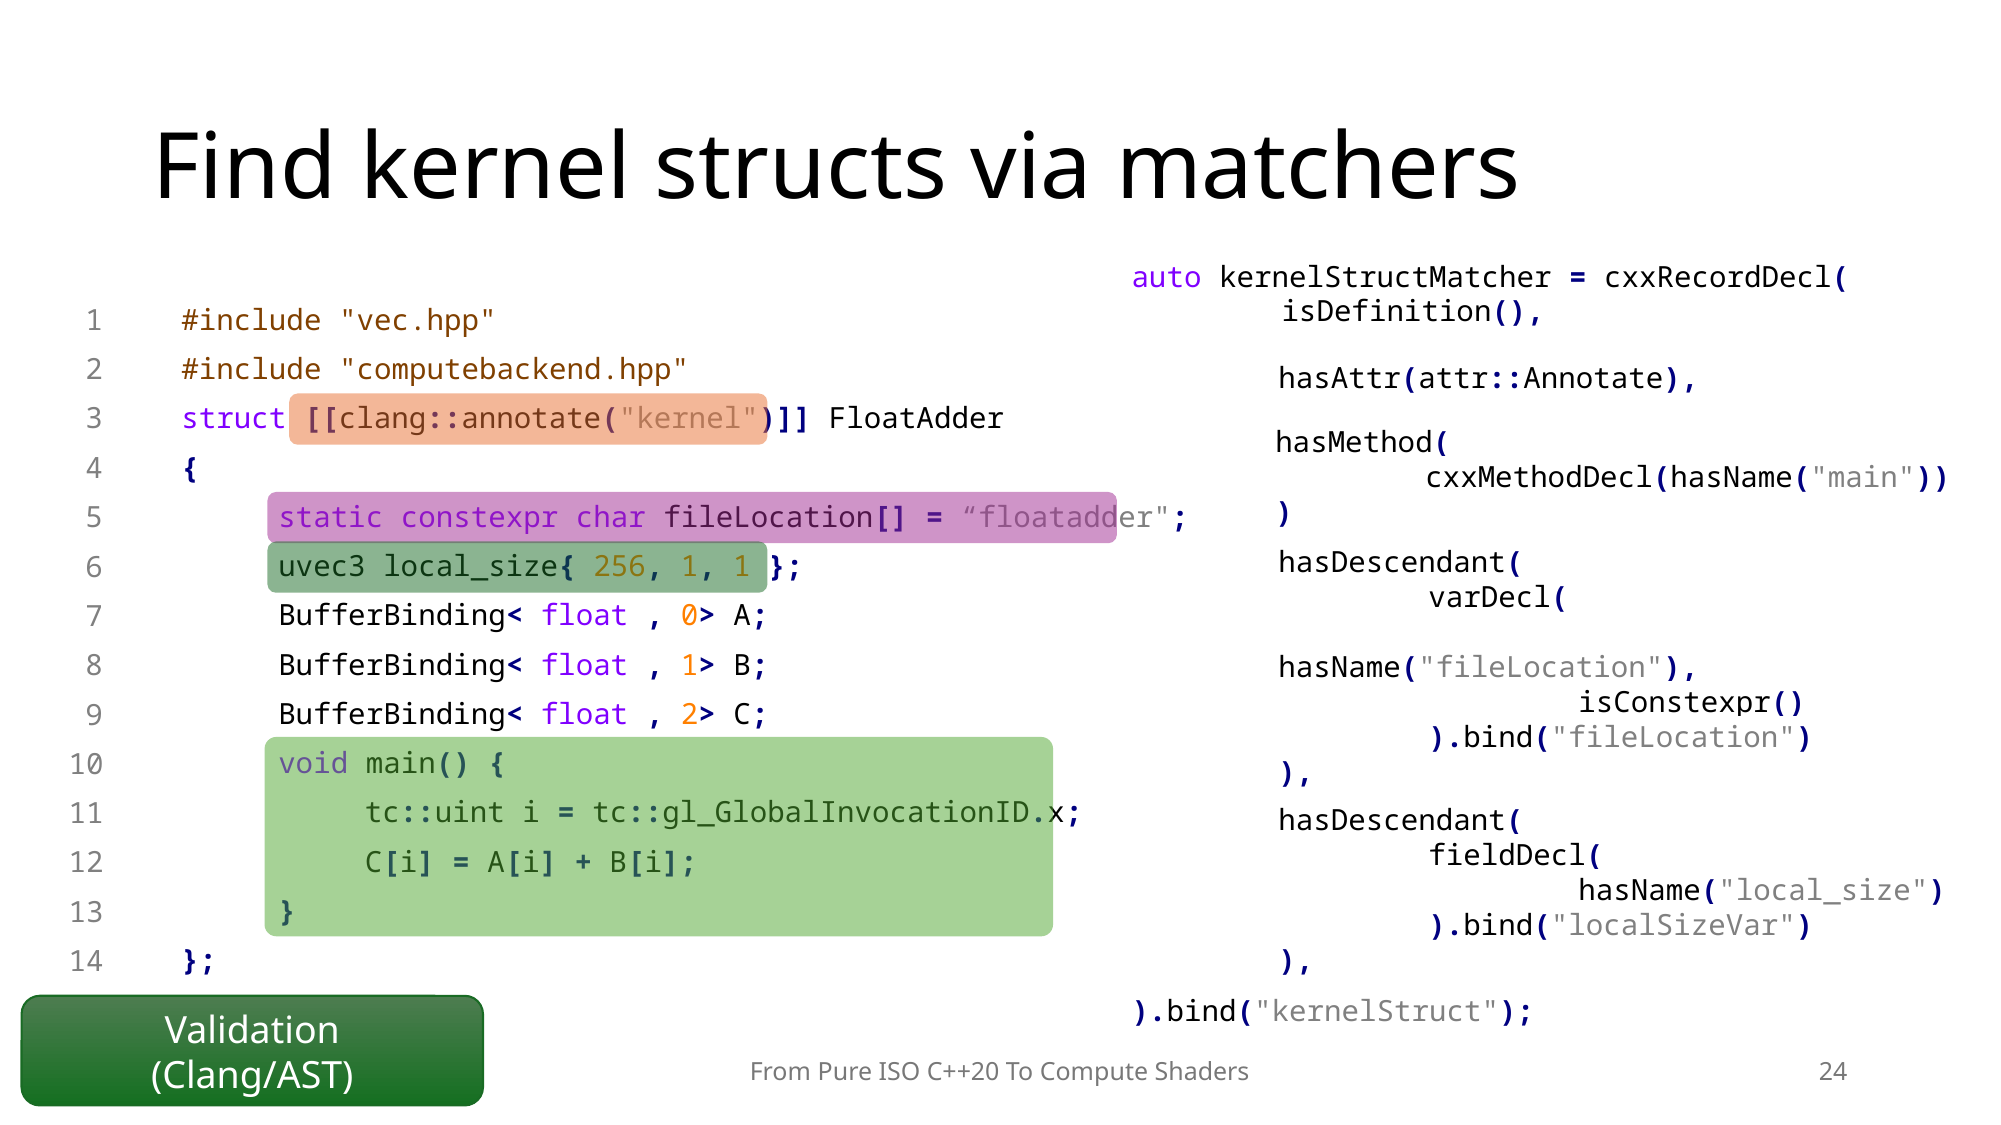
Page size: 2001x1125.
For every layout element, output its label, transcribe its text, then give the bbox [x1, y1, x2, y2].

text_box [288, 351, 1999, 446]
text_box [266, 491, 1977, 541]
text_box Validation (Clang/AST) [20, 994, 485, 1107]
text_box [266, 541, 1999, 987]
text_box auto kernelStructMatcher = cxxRecordDecl( isDefinition(), ).bind("kernelStruct"); [1116, 250, 2000, 1035]
slide_number 24 [1412, 1042, 1863, 1103]
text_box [54, 293, 1351, 987]
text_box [264, 415, 1974, 937]
footer From Pure ISO C++20 To Compute Shaders [662, 1042, 1338, 1103]
title Find kernel structs via matchers [137, 59, 1863, 278]
